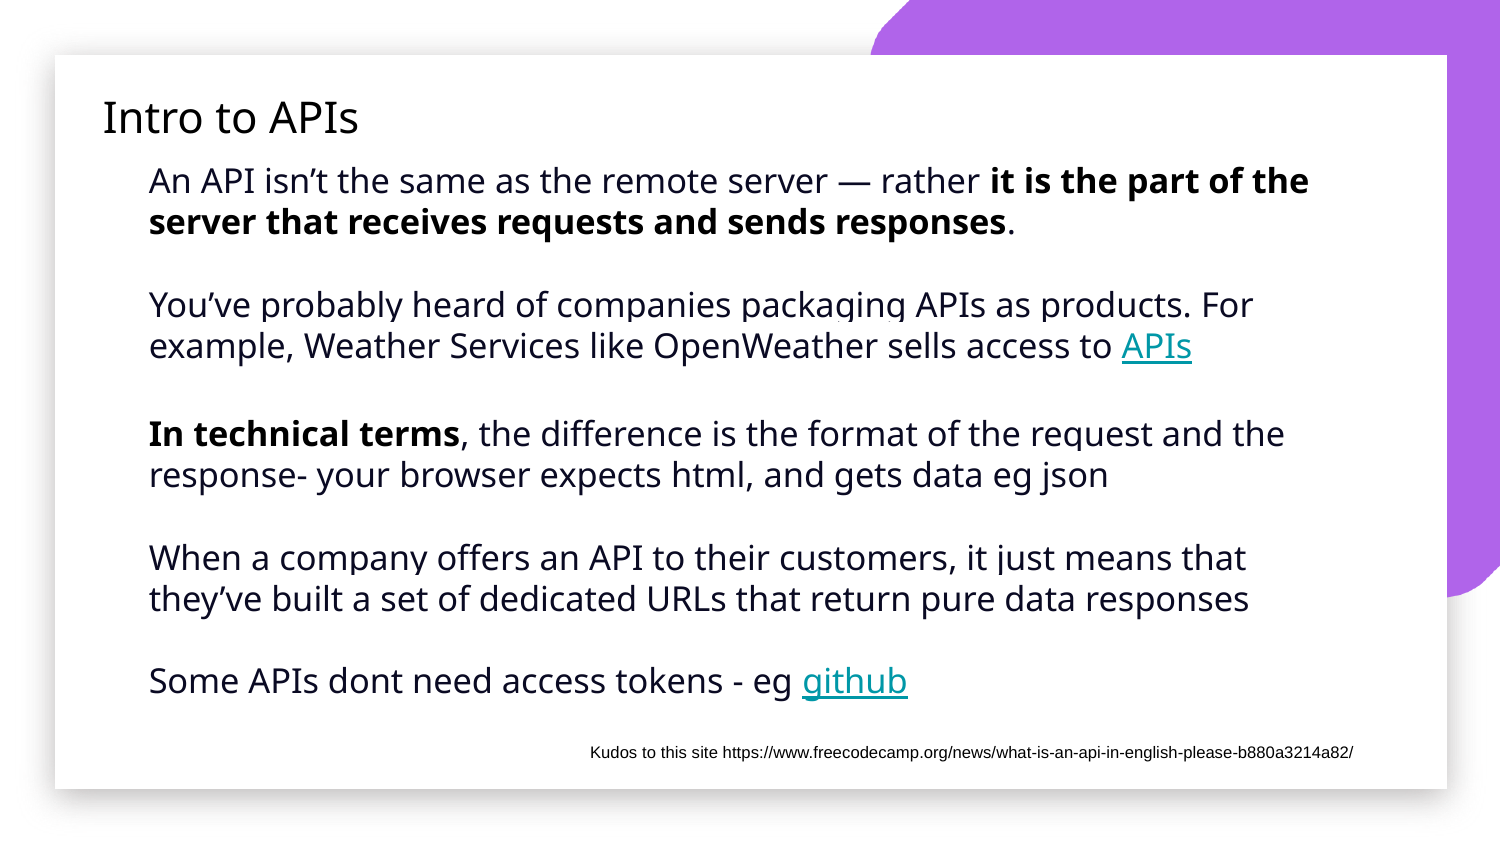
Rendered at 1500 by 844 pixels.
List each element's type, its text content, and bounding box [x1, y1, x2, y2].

picture [0, 0, 1500, 844]
text_box Intro to APIs [87, 74, 837, 138]
text_box Kudos to this site https://www.freecodecamp.org/news/what-is-an-api-in-english-please-b880a3214a82/ [574, 726, 1407, 776]
text_box An API isn’t the same as the remote server — rather it is the part of the server that receives requests and sends responses. You’ve probably heard of companies packaging APIs as products. For example, Weather Services like OpenWeather sells access to APIs In technical terms, the difference is the format of the request and the response- your browser expects html, and gets data eg json When a company offers an API to their customers, it just means that they’ve built a set of dedicated URLs that return pure data responses Some APIs dont need access tokens - eg github [133, 144, 1346, 776]
